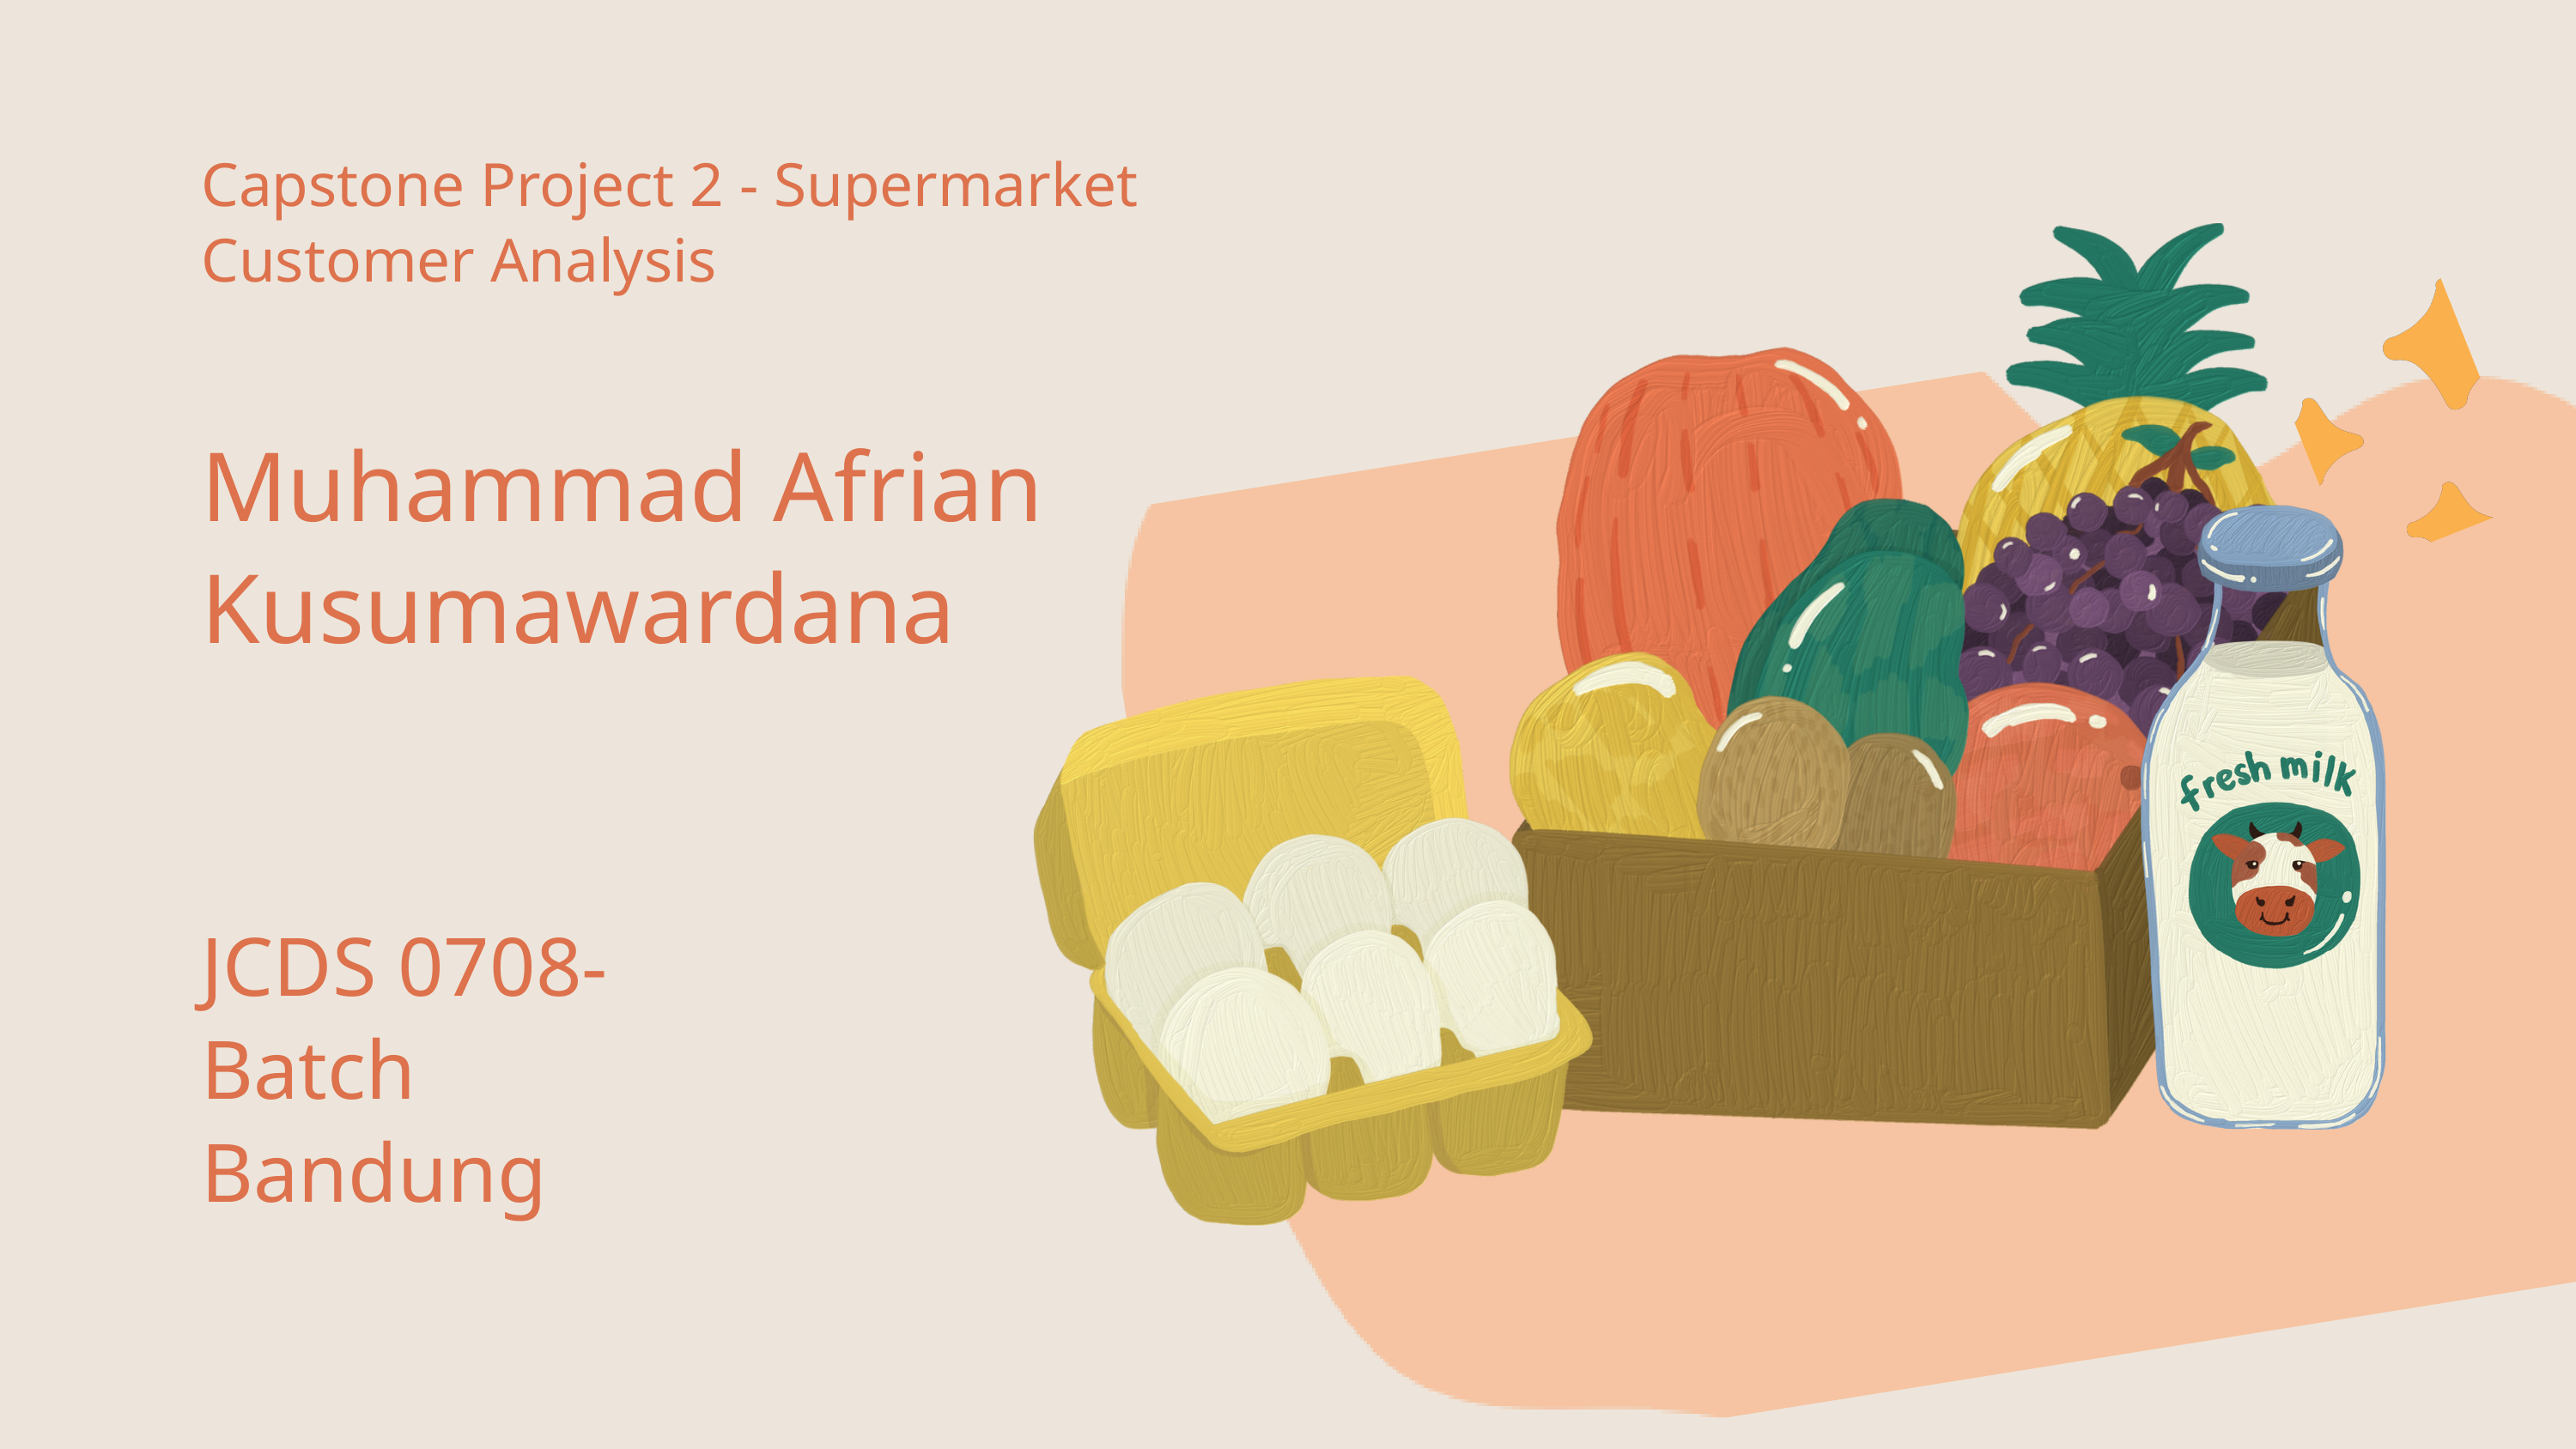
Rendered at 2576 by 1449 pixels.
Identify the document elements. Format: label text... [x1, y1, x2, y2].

text_box [2263, 275, 2530, 573]
text_box [1093, 446, 1509, 676]
text_box [1509, 223, 2329, 1130]
text_box JCDS 0708- Batch Bandung [201, 908, 776, 1218]
text_box [2140, 505, 2386, 1130]
text_box [1033, 676, 1594, 1226]
text_box [1207, 276, 2576, 1449]
text_box Muhammad Afrian Kusumawardana [201, 418, 1072, 663]
text_box Capstone Project 2 - Supermarket Customer Analysis [201, 142, 1288, 294]
